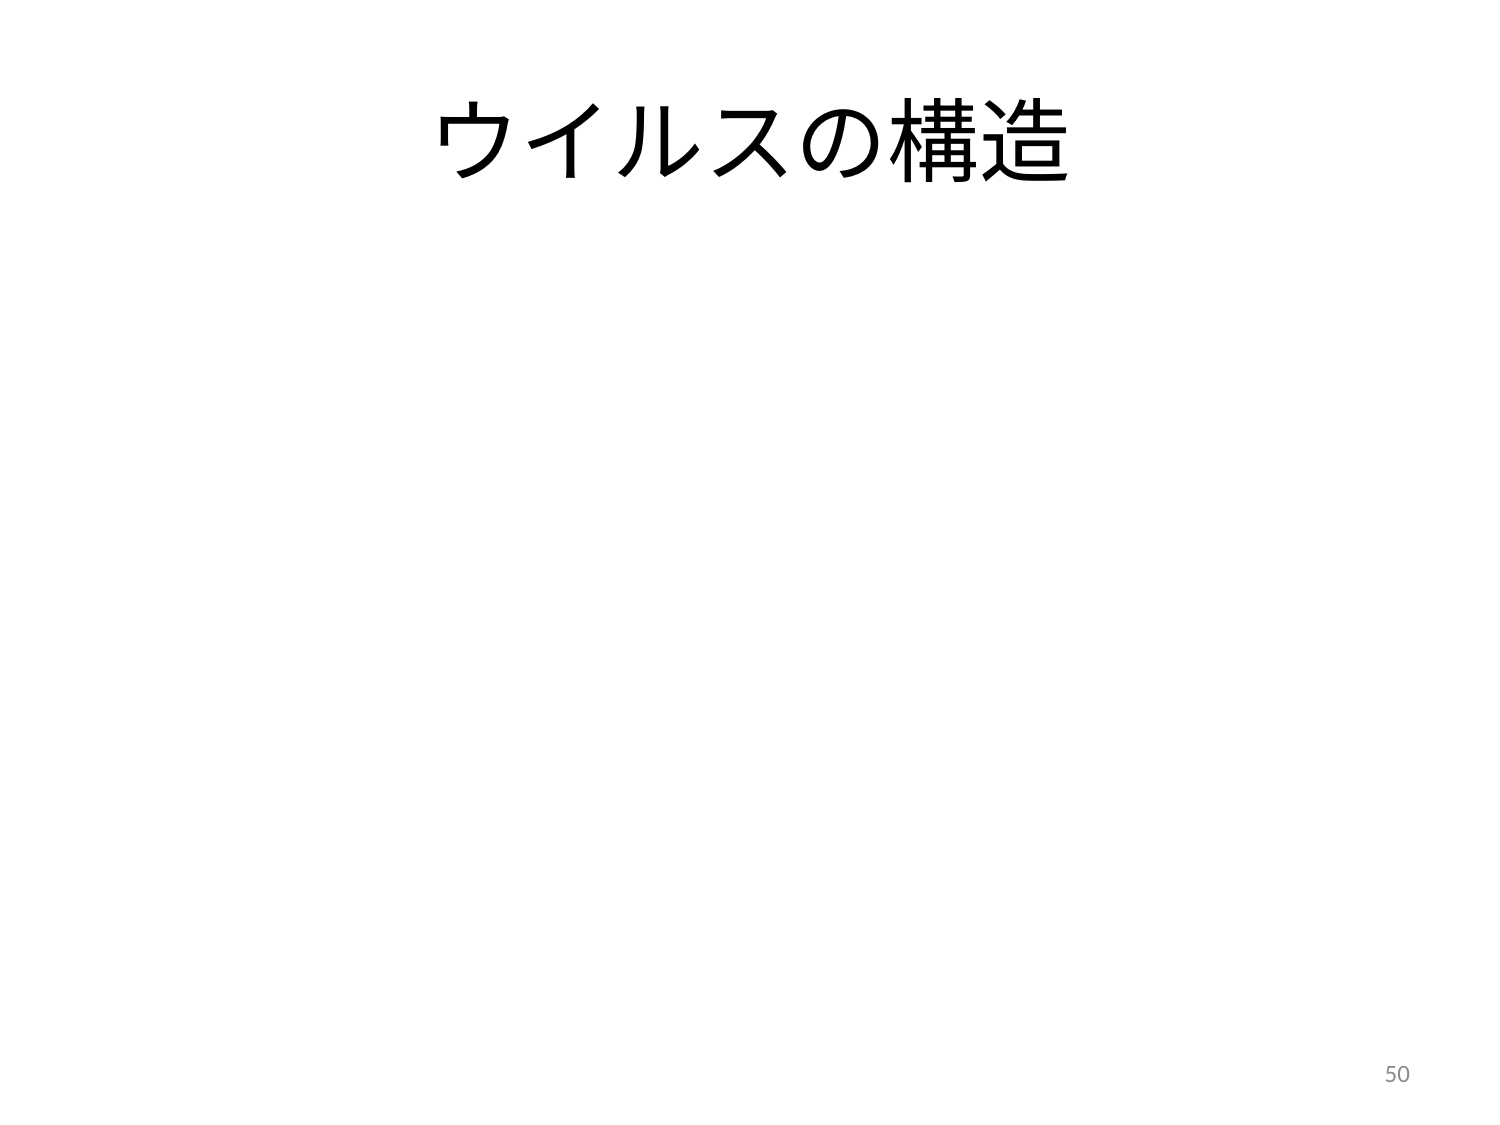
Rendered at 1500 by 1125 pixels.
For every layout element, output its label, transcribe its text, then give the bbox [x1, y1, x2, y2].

title ウイルスの構造 [75, 45, 1425, 233]
slide_number 50 [1074, 1042, 1425, 1103]
